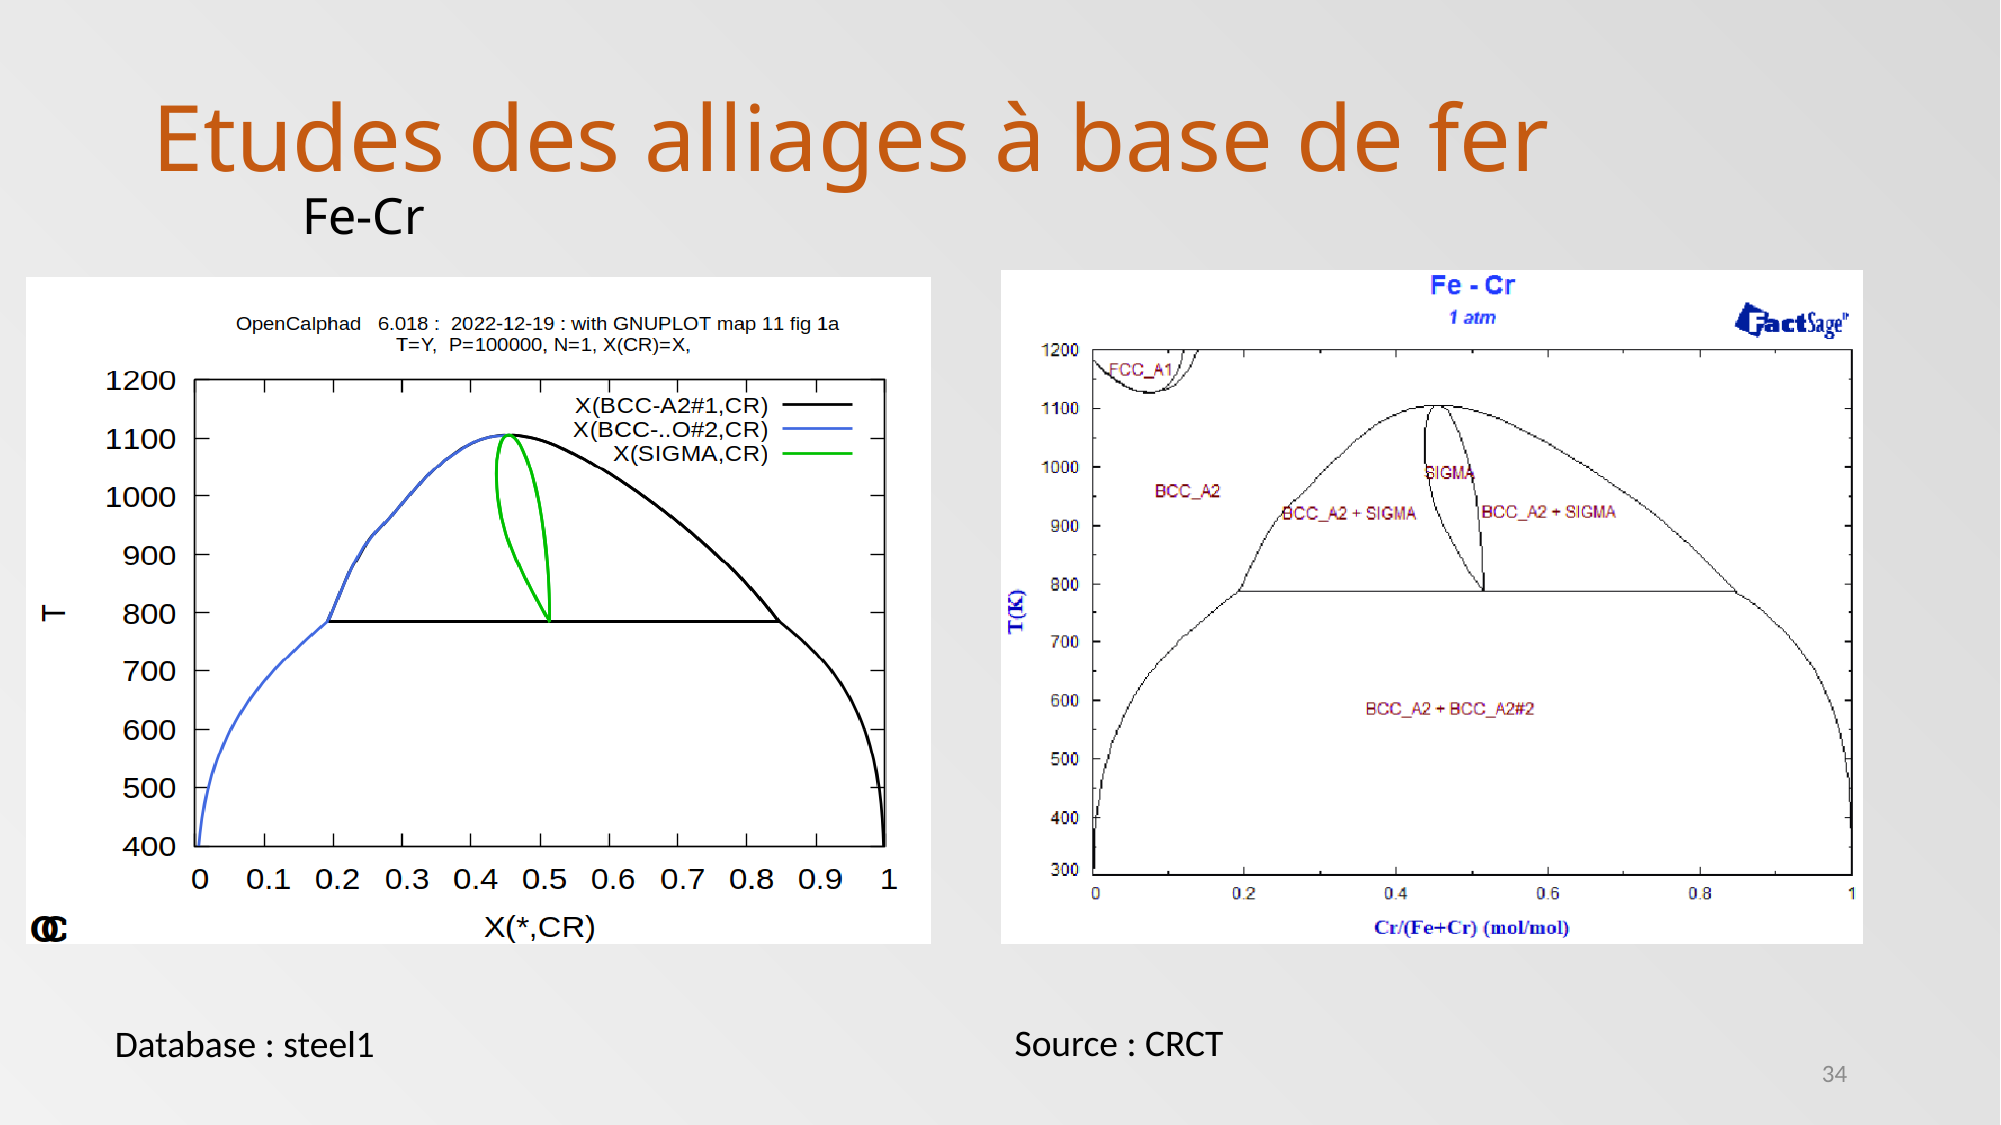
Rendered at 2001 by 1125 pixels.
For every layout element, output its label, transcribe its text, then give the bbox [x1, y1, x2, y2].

text_box Database : steel1 [99, 1012, 588, 1073]
title Etudes des alliages à base de fer Fe-Cr [137, 59, 1863, 278]
picture [1001, 270, 1863, 944]
slide_number 34 [1412, 1042, 1863, 1103]
text_box Source : CRCT [999, 1012, 1450, 1072]
picture [26, 277, 931, 944]
